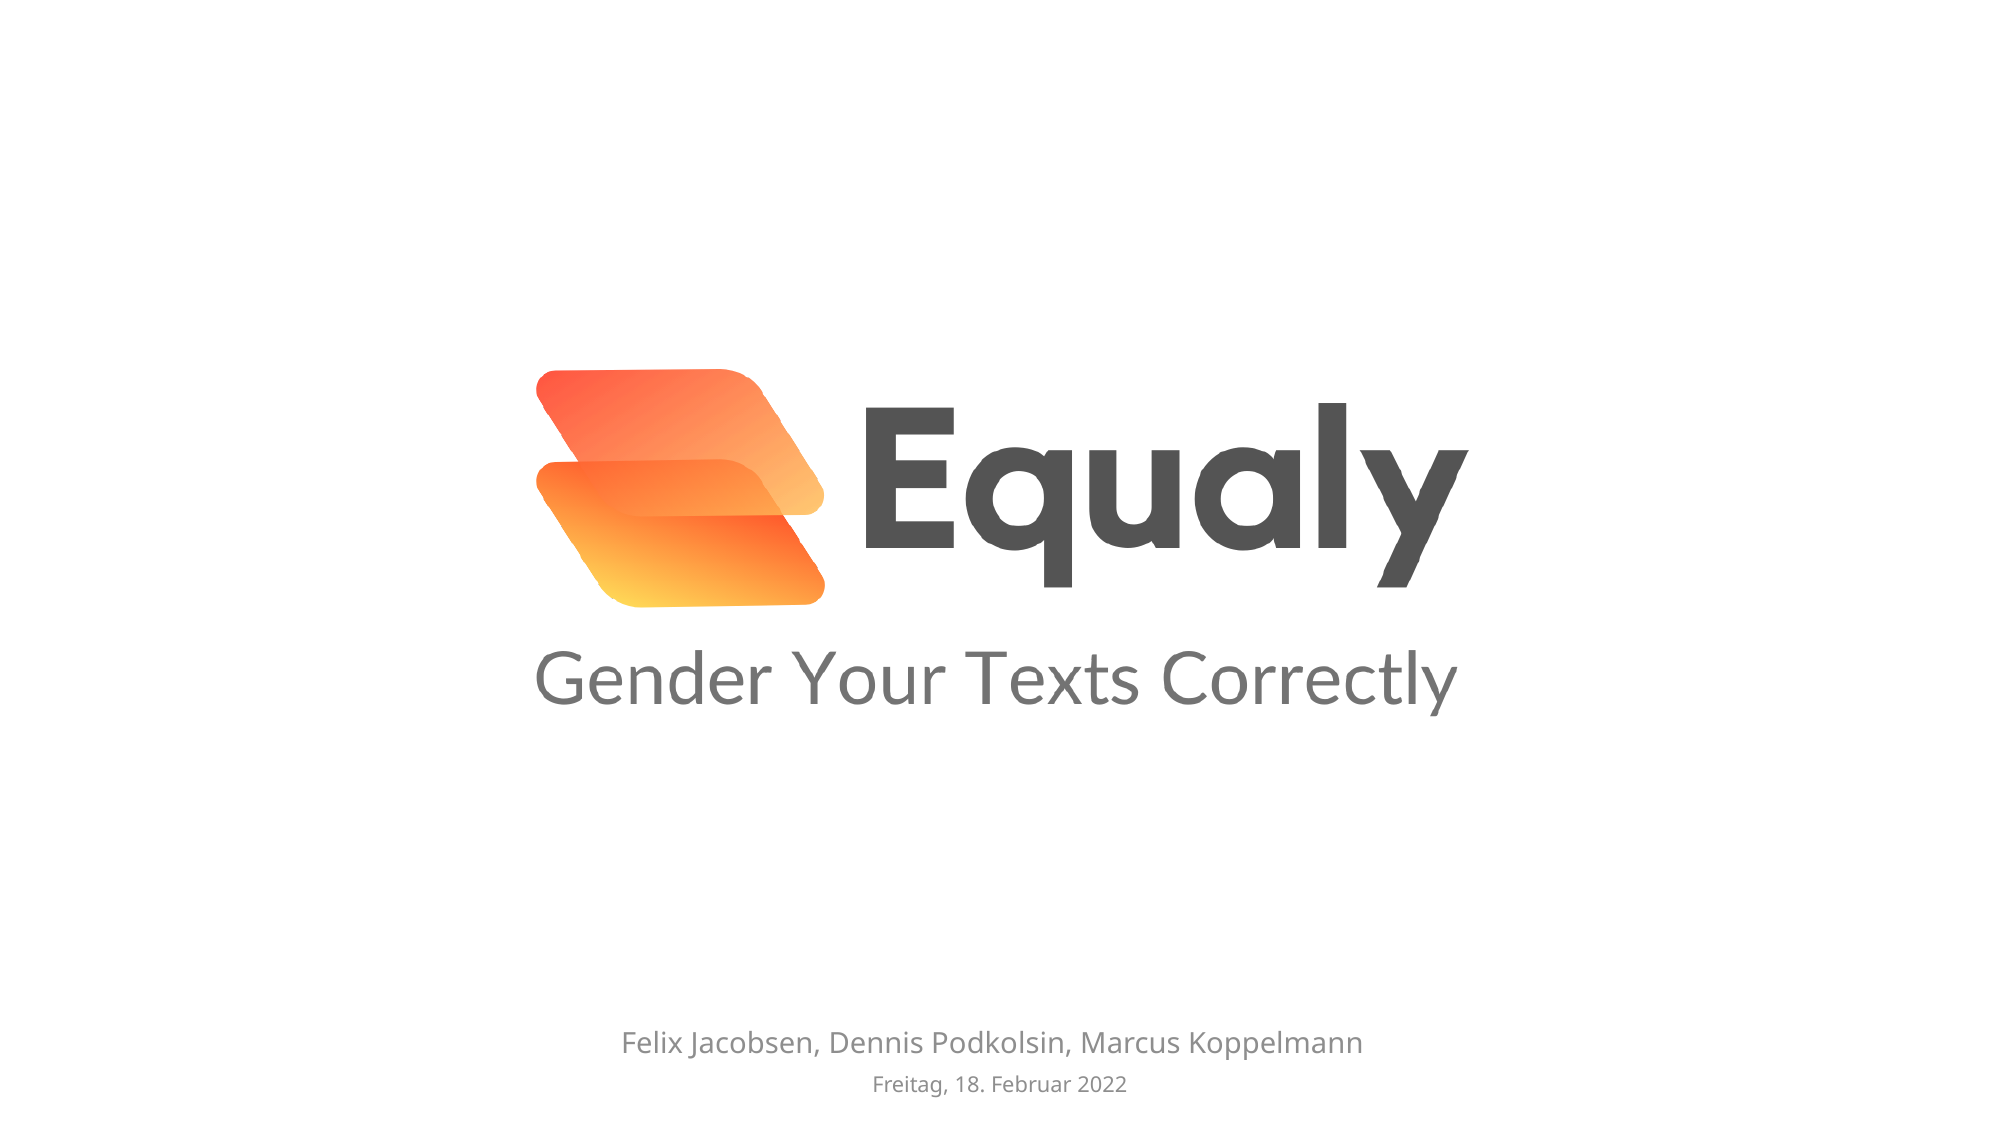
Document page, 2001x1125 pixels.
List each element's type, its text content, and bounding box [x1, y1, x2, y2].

picture [507, 341, 1493, 728]
text_box Freitag, 18. Februar 2022 [0, 1063, 2000, 1105]
text_box Felix Jacobsen, Dennis Podkolsin, Marcus Koppelmann [0, 1006, 2000, 1059]
